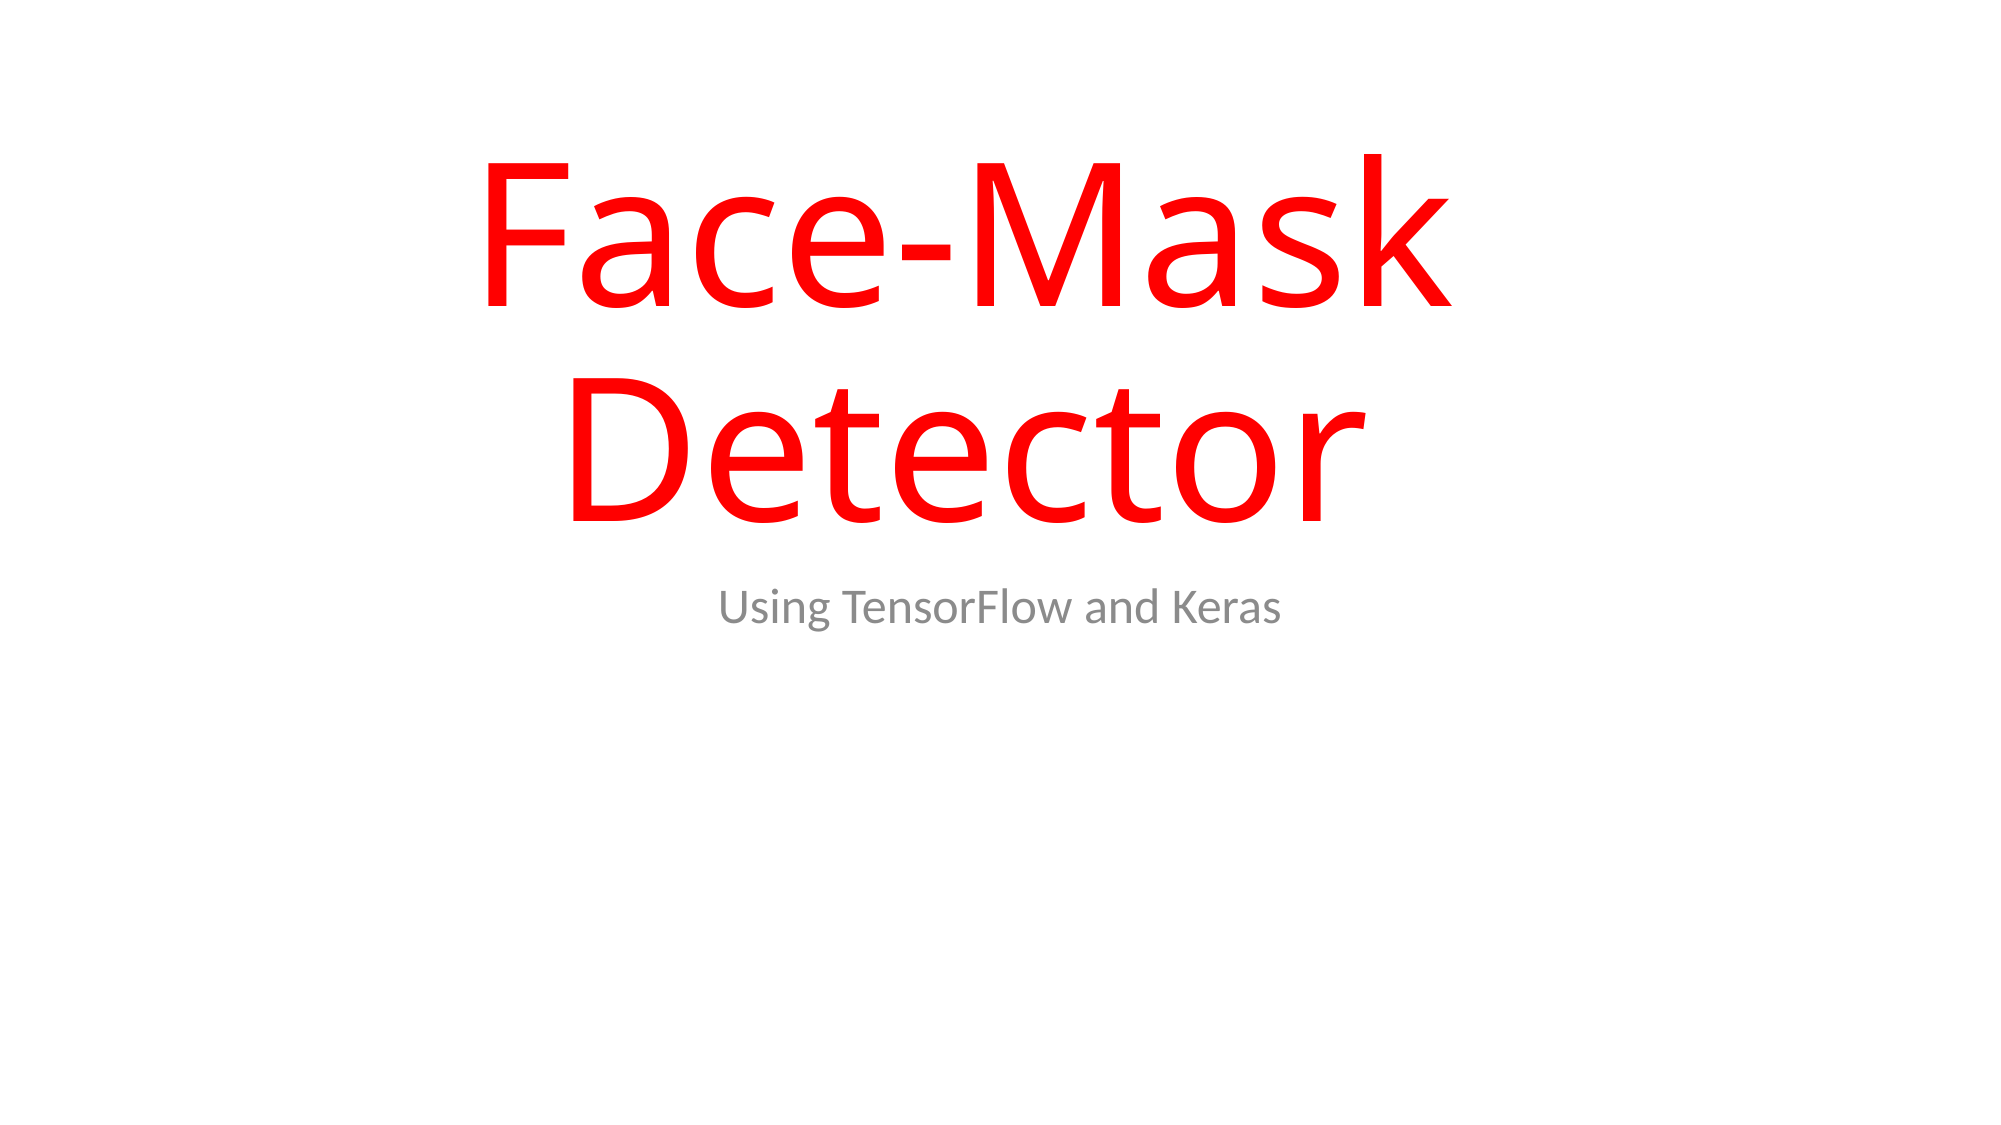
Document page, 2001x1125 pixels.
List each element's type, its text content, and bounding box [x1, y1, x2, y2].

list Using TensorFlow and Keras [137, 572, 1863, 819]
title Face-Mask Detector [99, 372, 1825, 573]
